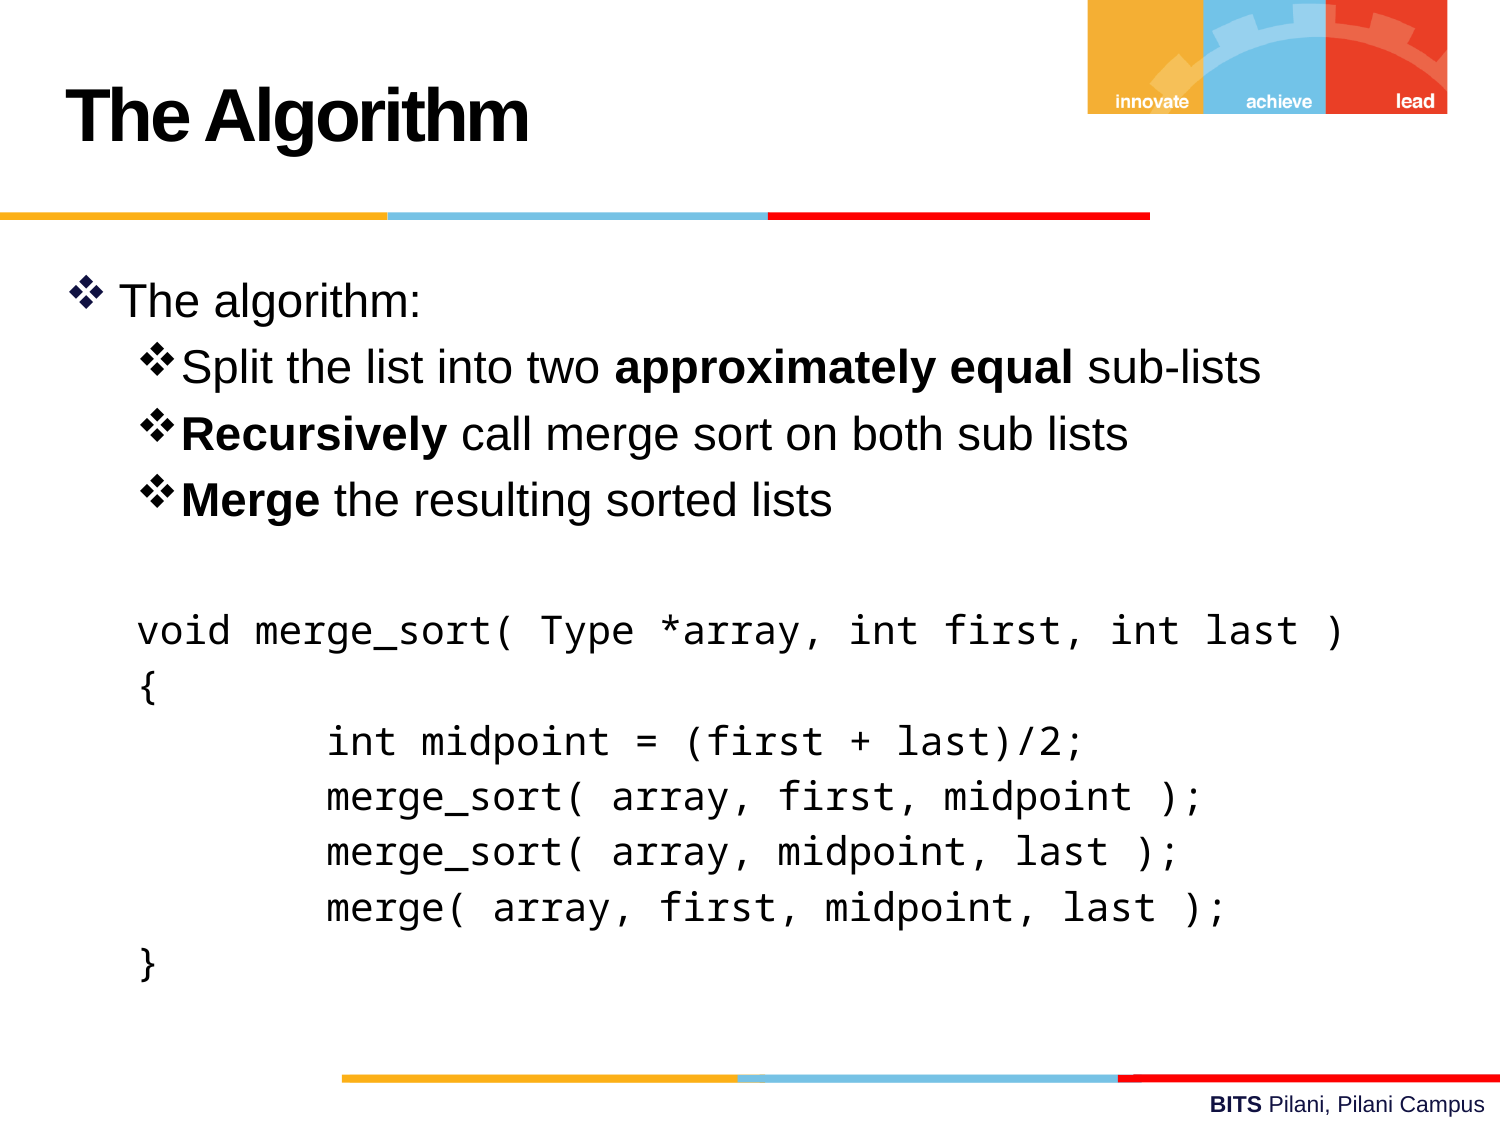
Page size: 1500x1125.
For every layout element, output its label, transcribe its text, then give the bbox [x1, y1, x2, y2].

list The algorithm: Split the list into two approximately equal sub-lists Recursively call merge sort on both sub lists Merge the resulting sorted lists void merge_sort( Type *array, int first, int last ) { int midpoint = (first + last)/2; merge_sort( array, first, midpoint ); merge_sort( array, midpoint, last ); merge( array, first, midpoint, last ); } [50, 262, 1400, 1005]
list The Algorithm [50, 24, 1088, 213]
picture [1087, 0, 1448, 114]
